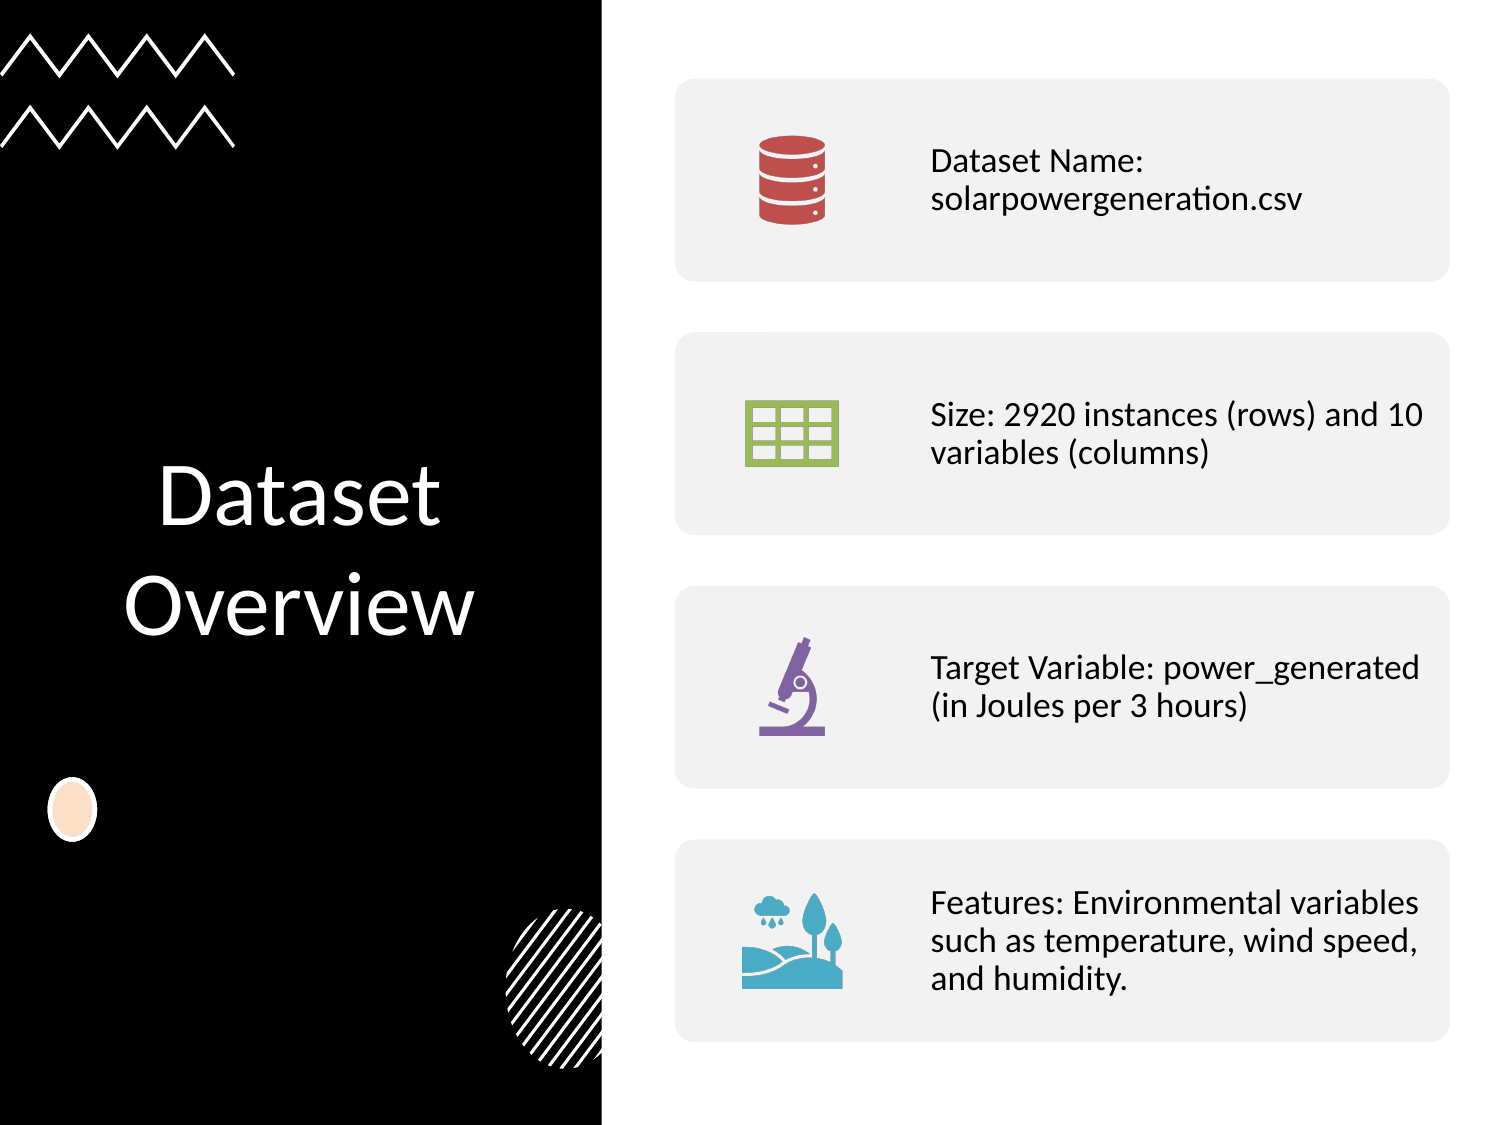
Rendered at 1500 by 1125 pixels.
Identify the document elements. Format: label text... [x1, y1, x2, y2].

text_box [47, 777, 97, 842]
text_box [604, 0, 1500, 1125]
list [674, 78, 1451, 1043]
title Dataset Overview [103, 196, 497, 892]
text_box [505, 908, 626, 1069]
text_box [0, 0, 604, 1125]
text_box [0, 33, 236, 150]
